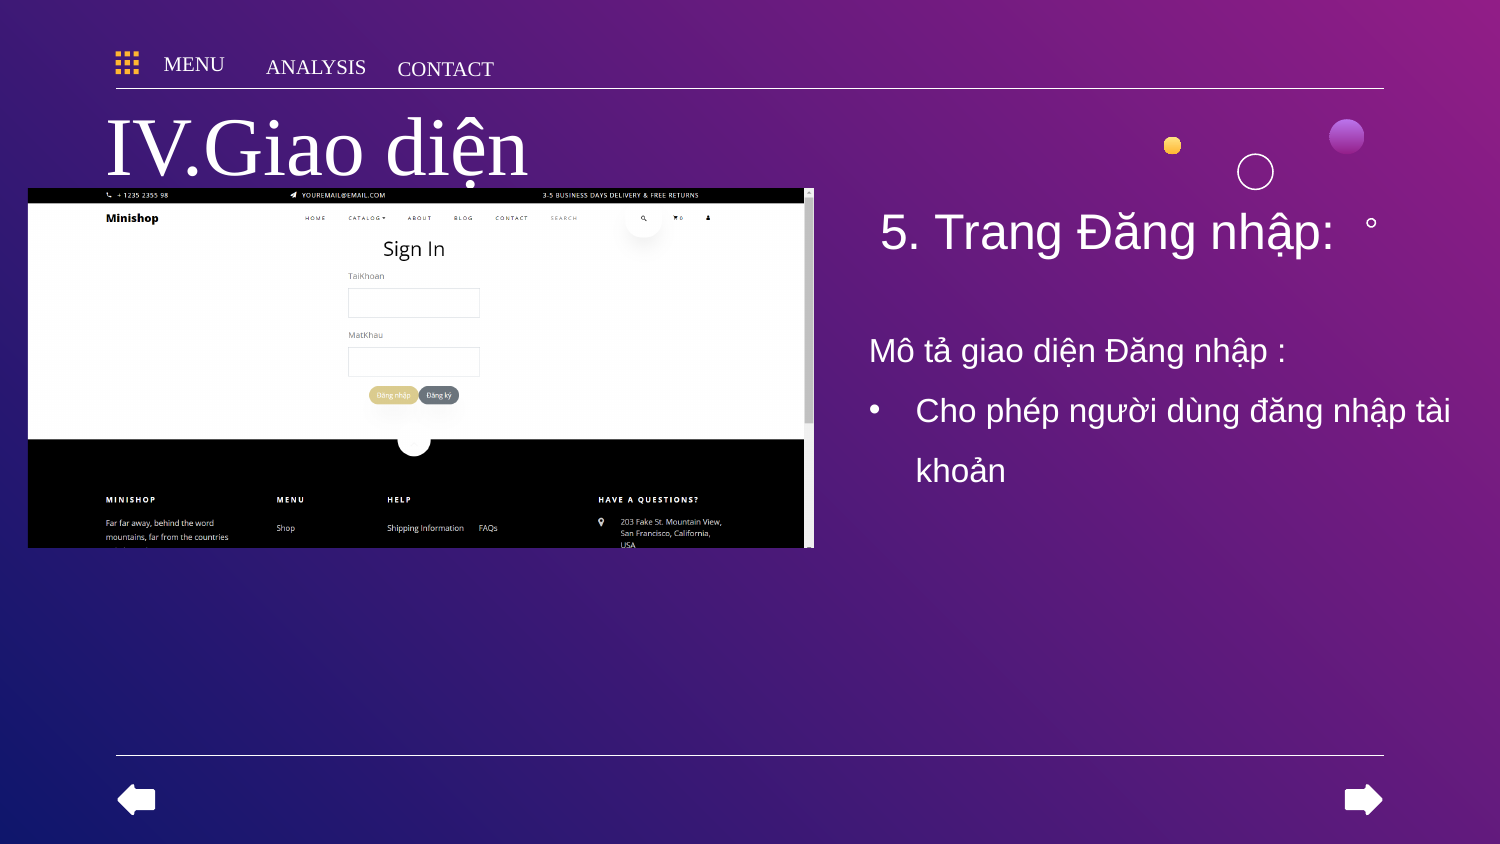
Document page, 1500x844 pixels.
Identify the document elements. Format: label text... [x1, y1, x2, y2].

picture [27, 188, 815, 548]
text_box MENU [151, 45, 237, 81]
text_box 5. Trang Đăng nhập: [865, 192, 1378, 268]
text_box [117, 784, 156, 816]
text_box [1163, 136, 1182, 155]
text_box Mô tả giao diện Đăng nhập : Cho phép người dùng đăng nhập tài khoản [853, 302, 1474, 497]
text_box ANALYSIS [260, 51, 372, 81]
text_box [1329, 119, 1365, 155]
title IV.Giao diện [90, 77, 1356, 177]
text_box [1344, 784, 1383, 816]
text_box [109, 45, 145, 81]
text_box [115, 50, 139, 75]
text_box CONTACT [395, 55, 497, 81]
